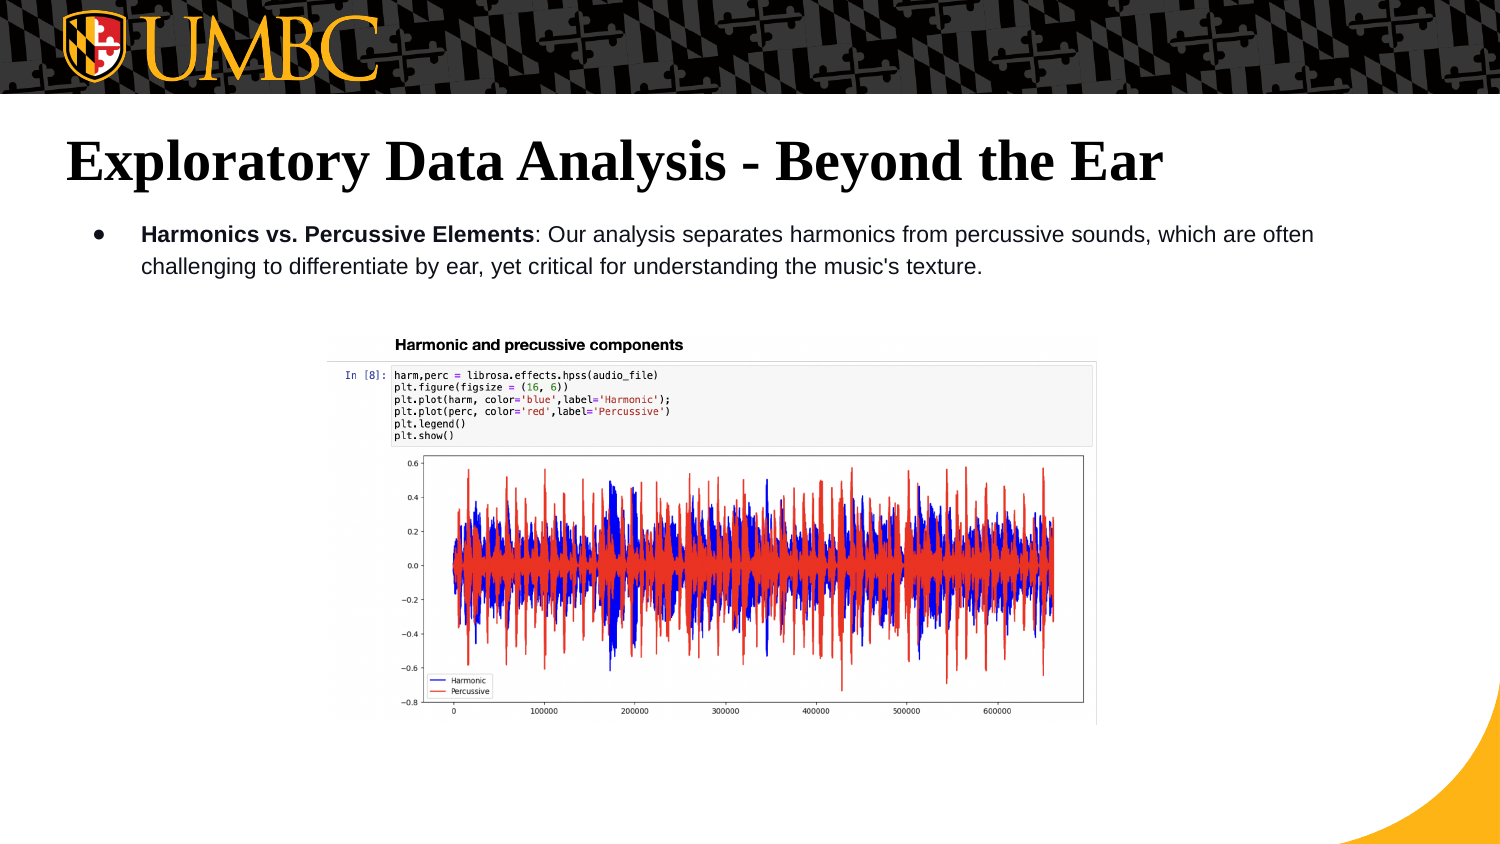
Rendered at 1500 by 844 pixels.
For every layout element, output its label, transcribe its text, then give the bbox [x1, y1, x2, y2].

title Exploratory Data Analysis - Beyond the Ear [51, 106, 1449, 200]
list Harmonics vs. Percussive Elements: Our analysis separates harmonics from percussive sounds, which are often challenging to differentiate by ear, yet critical for understanding the music's texture. [51, 200, 1449, 761]
picture [326, 329, 1097, 725]
picture [0, 0, 1500, 94]
picture [1338, 679, 1500, 844]
